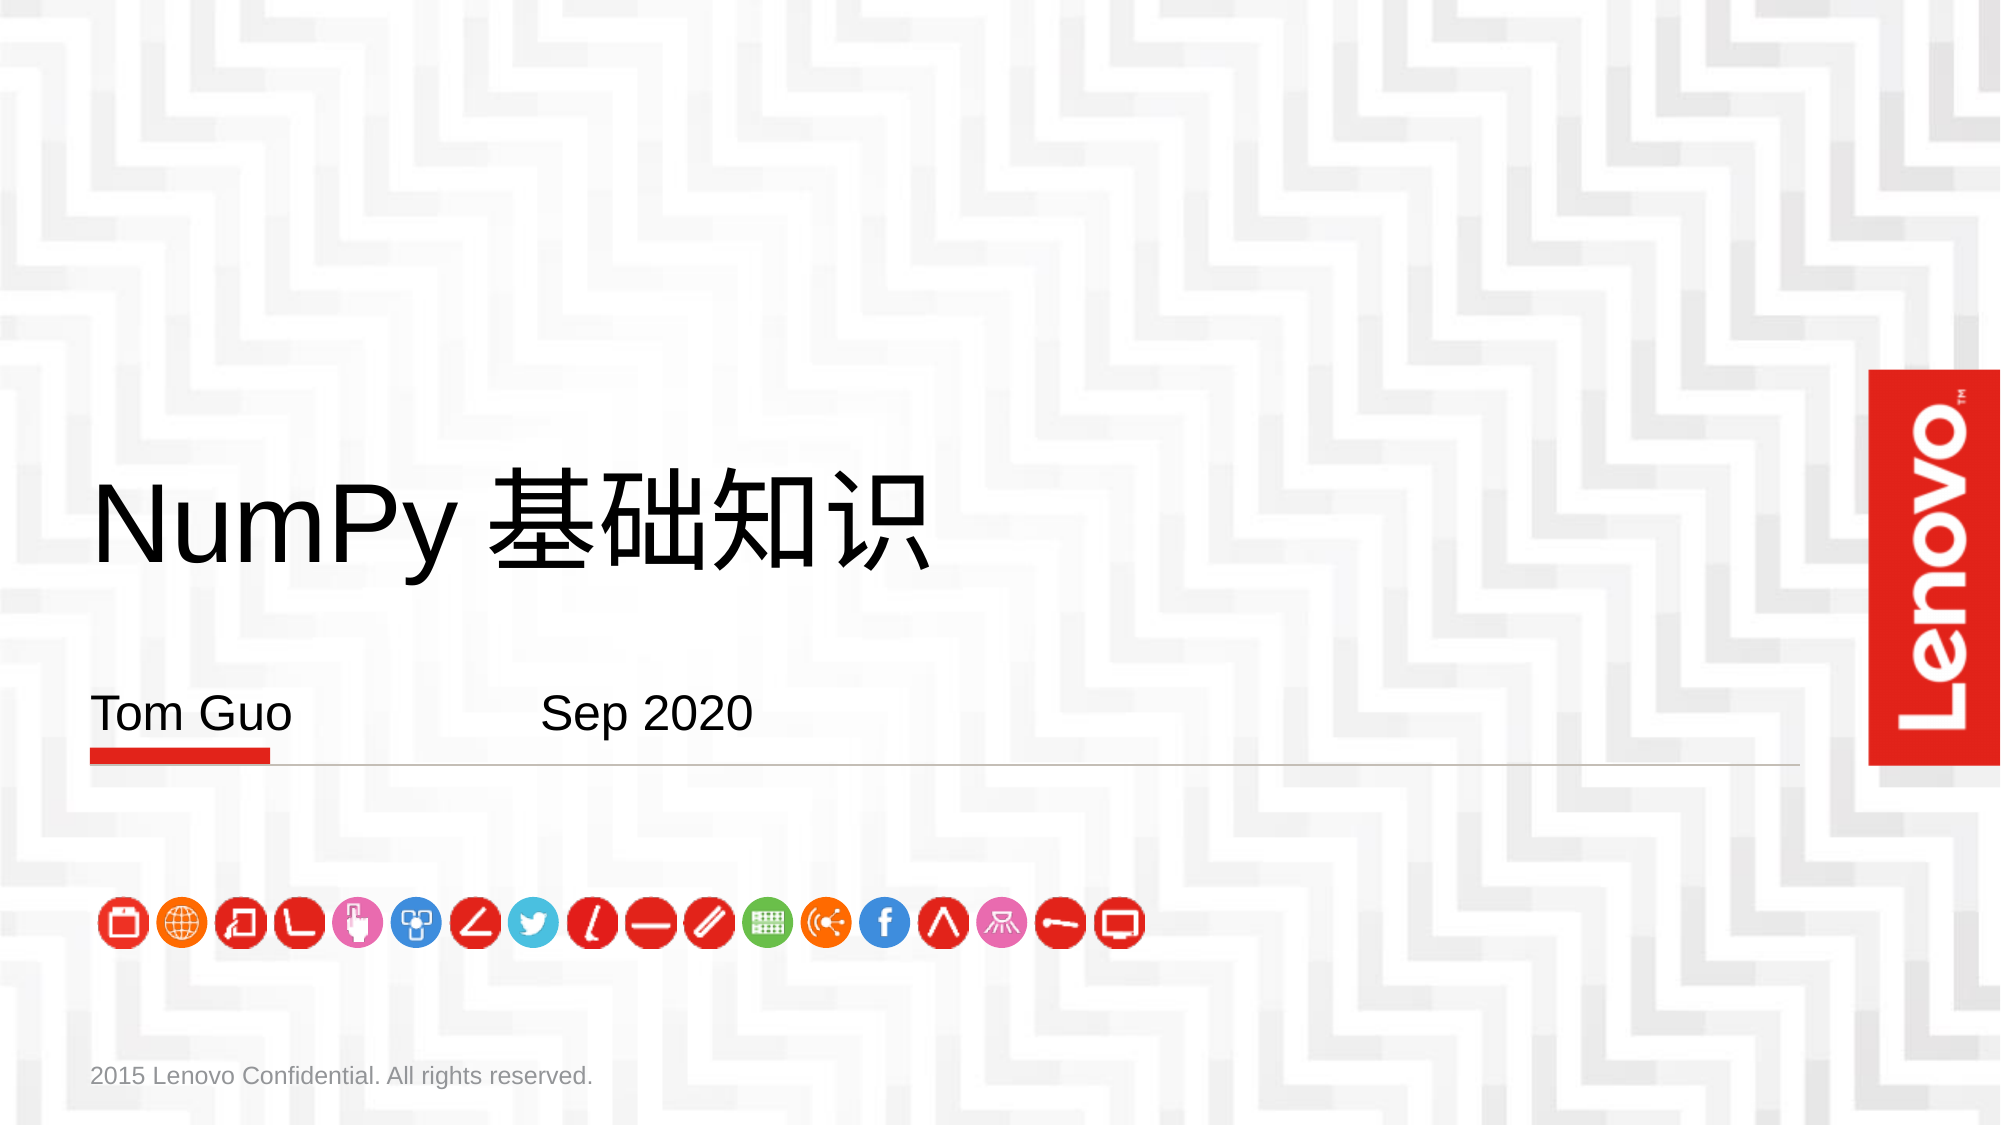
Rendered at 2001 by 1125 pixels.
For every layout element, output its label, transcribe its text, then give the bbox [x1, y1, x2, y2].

title NumPy基础知识 [90, 336, 1796, 596]
picture [0, 0, 2001, 1125]
footer 2015 Lenovo Confidential. All rights reserved. [90, 1059, 724, 1090]
picture [1869, 370, 2000, 765]
subtitle Tom Guo Sep 2020 [90, 666, 1520, 741]
